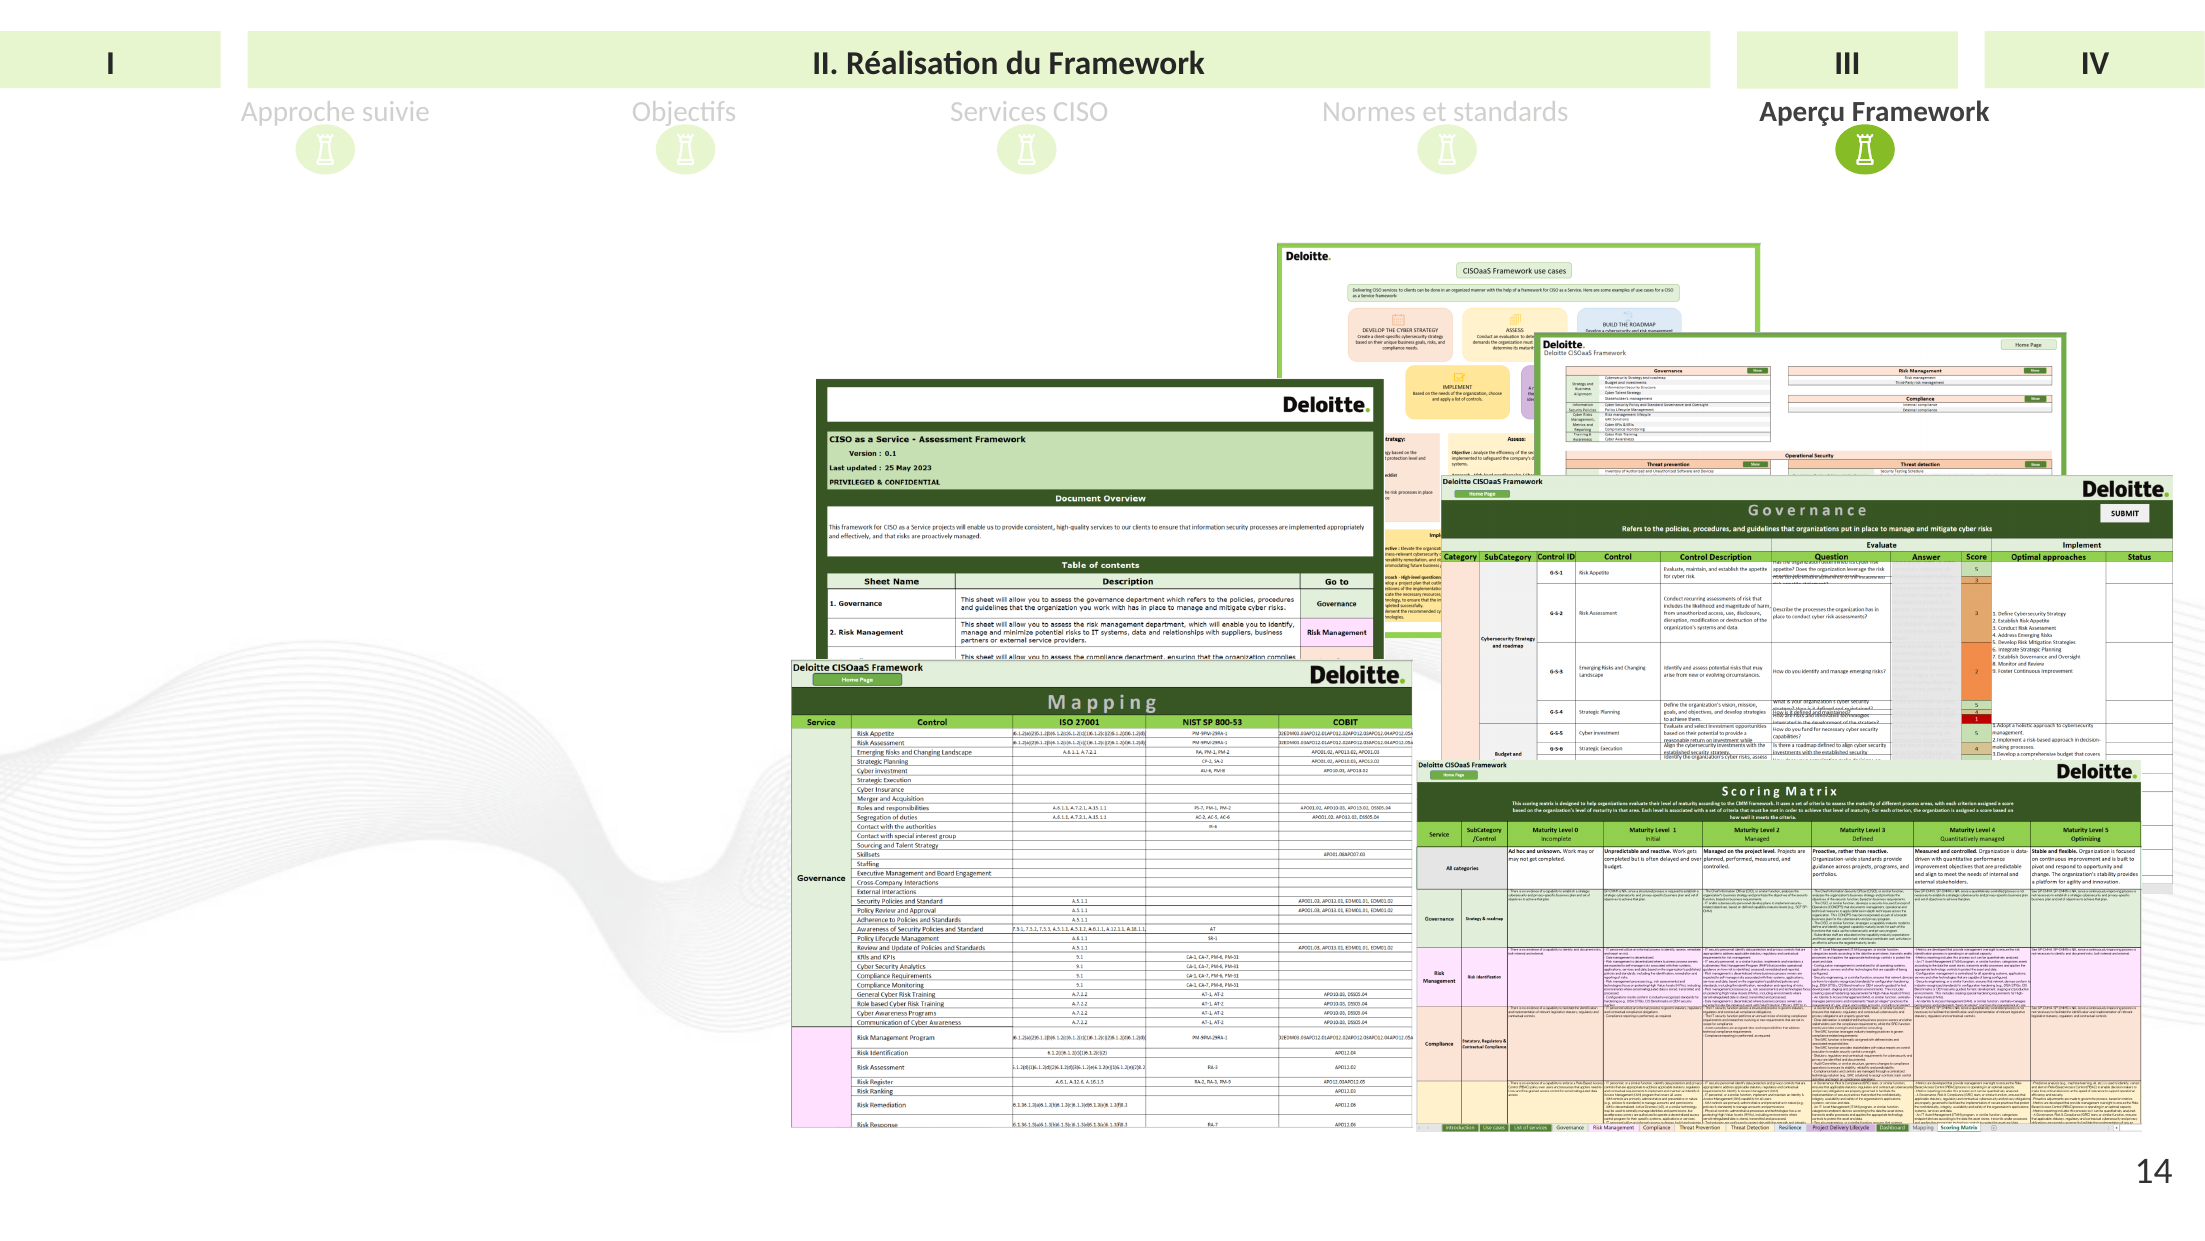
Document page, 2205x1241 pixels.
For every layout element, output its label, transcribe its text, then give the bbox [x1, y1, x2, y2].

text_box III [1737, 31, 1958, 89]
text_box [225, 84, 464, 175]
text_box II. Réalisation du Framework [247, 31, 1711, 89]
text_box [616, 84, 768, 175]
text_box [935, 84, 1150, 175]
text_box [1306, 84, 1600, 175]
text_box 14 [2134, 1157, 2173, 1192]
text_box I [0, 31, 221, 89]
text_box IV [1984, 31, 2205, 89]
picture [0, 242, 2205, 1146]
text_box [1744, 84, 2023, 175]
